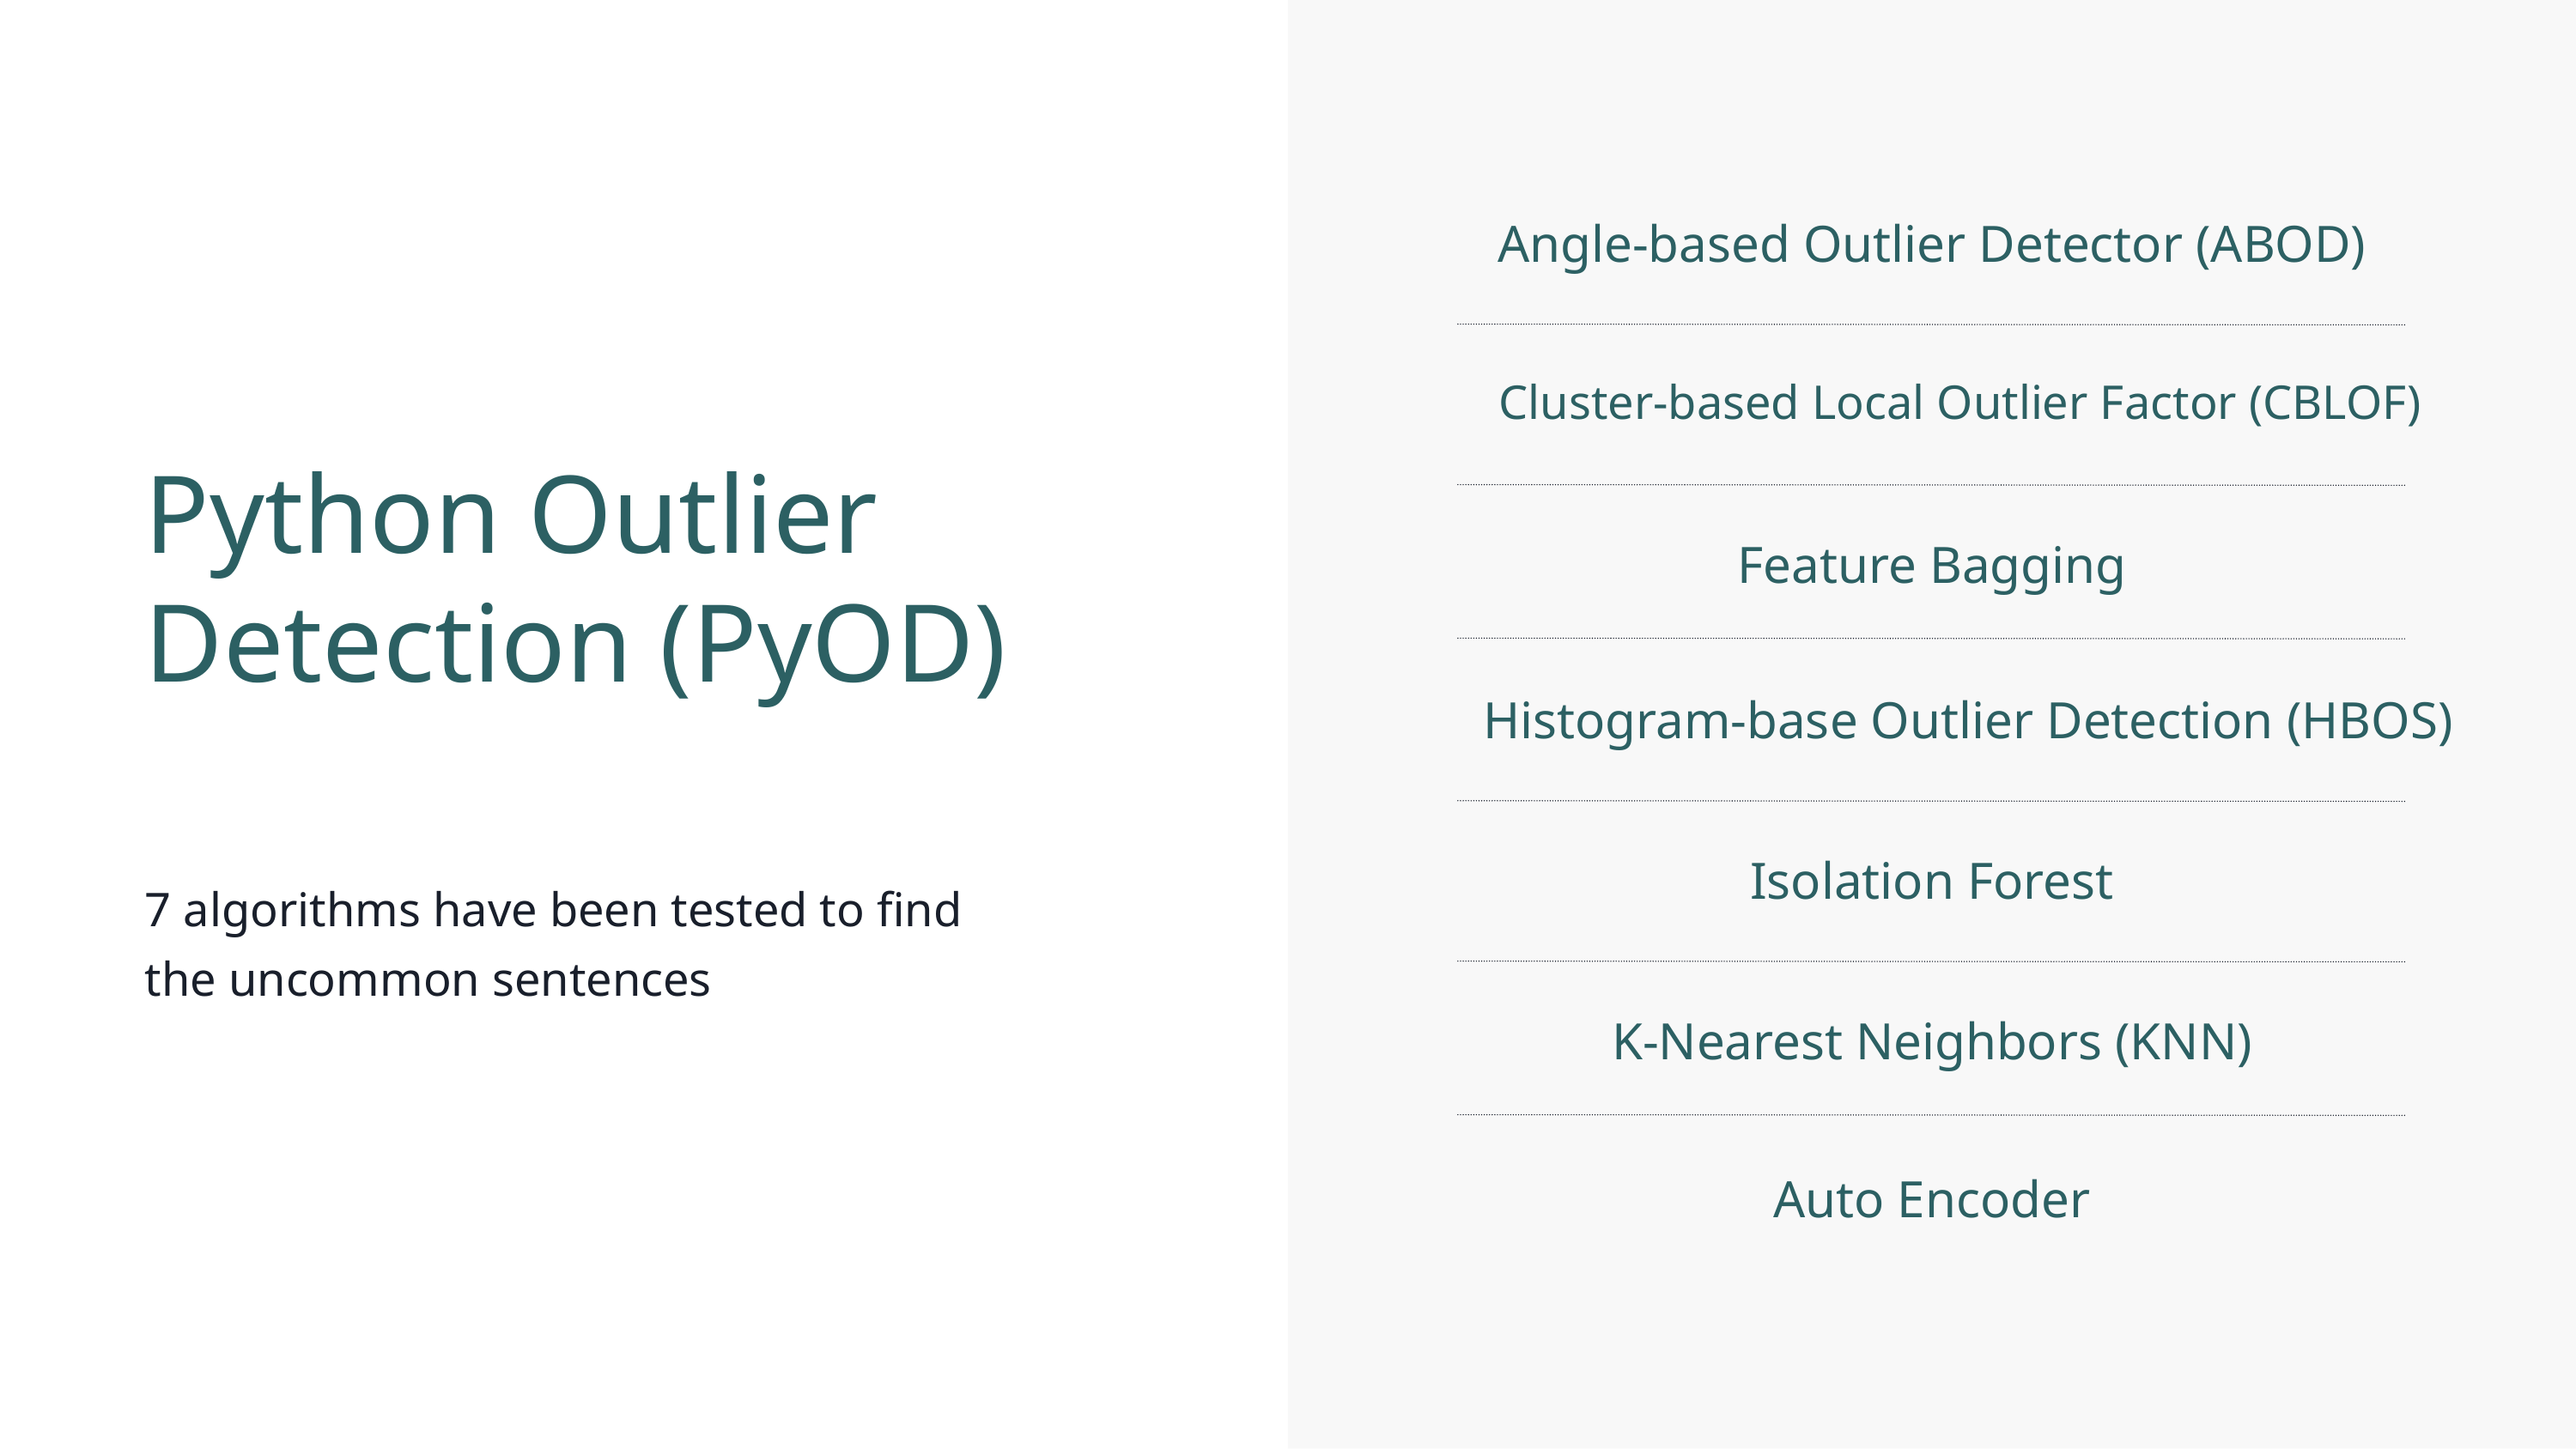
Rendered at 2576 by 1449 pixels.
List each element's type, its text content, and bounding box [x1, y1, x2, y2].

text_box K-Nearest Neighbors (KNN) [1457, 1009, 2406, 1070]
text_box Isolation Forest [1457, 848, 2406, 909]
text_box Feature Bagging [1457, 533, 2406, 594]
text_box Histogram-base Outlier Detection (HBOS) [1457, 688, 2479, 749]
text_box Auto Encoder [1457, 1167, 2406, 1228]
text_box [144, 446, 1021, 1003]
text_box [1287, 0, 2576, 1449]
text_box Cluster-based Local Outlier Factor (CBLOF) [1457, 372, 2464, 428]
text_box Angle-based Outlier Detector (ABOD) [1457, 211, 2406, 272]
